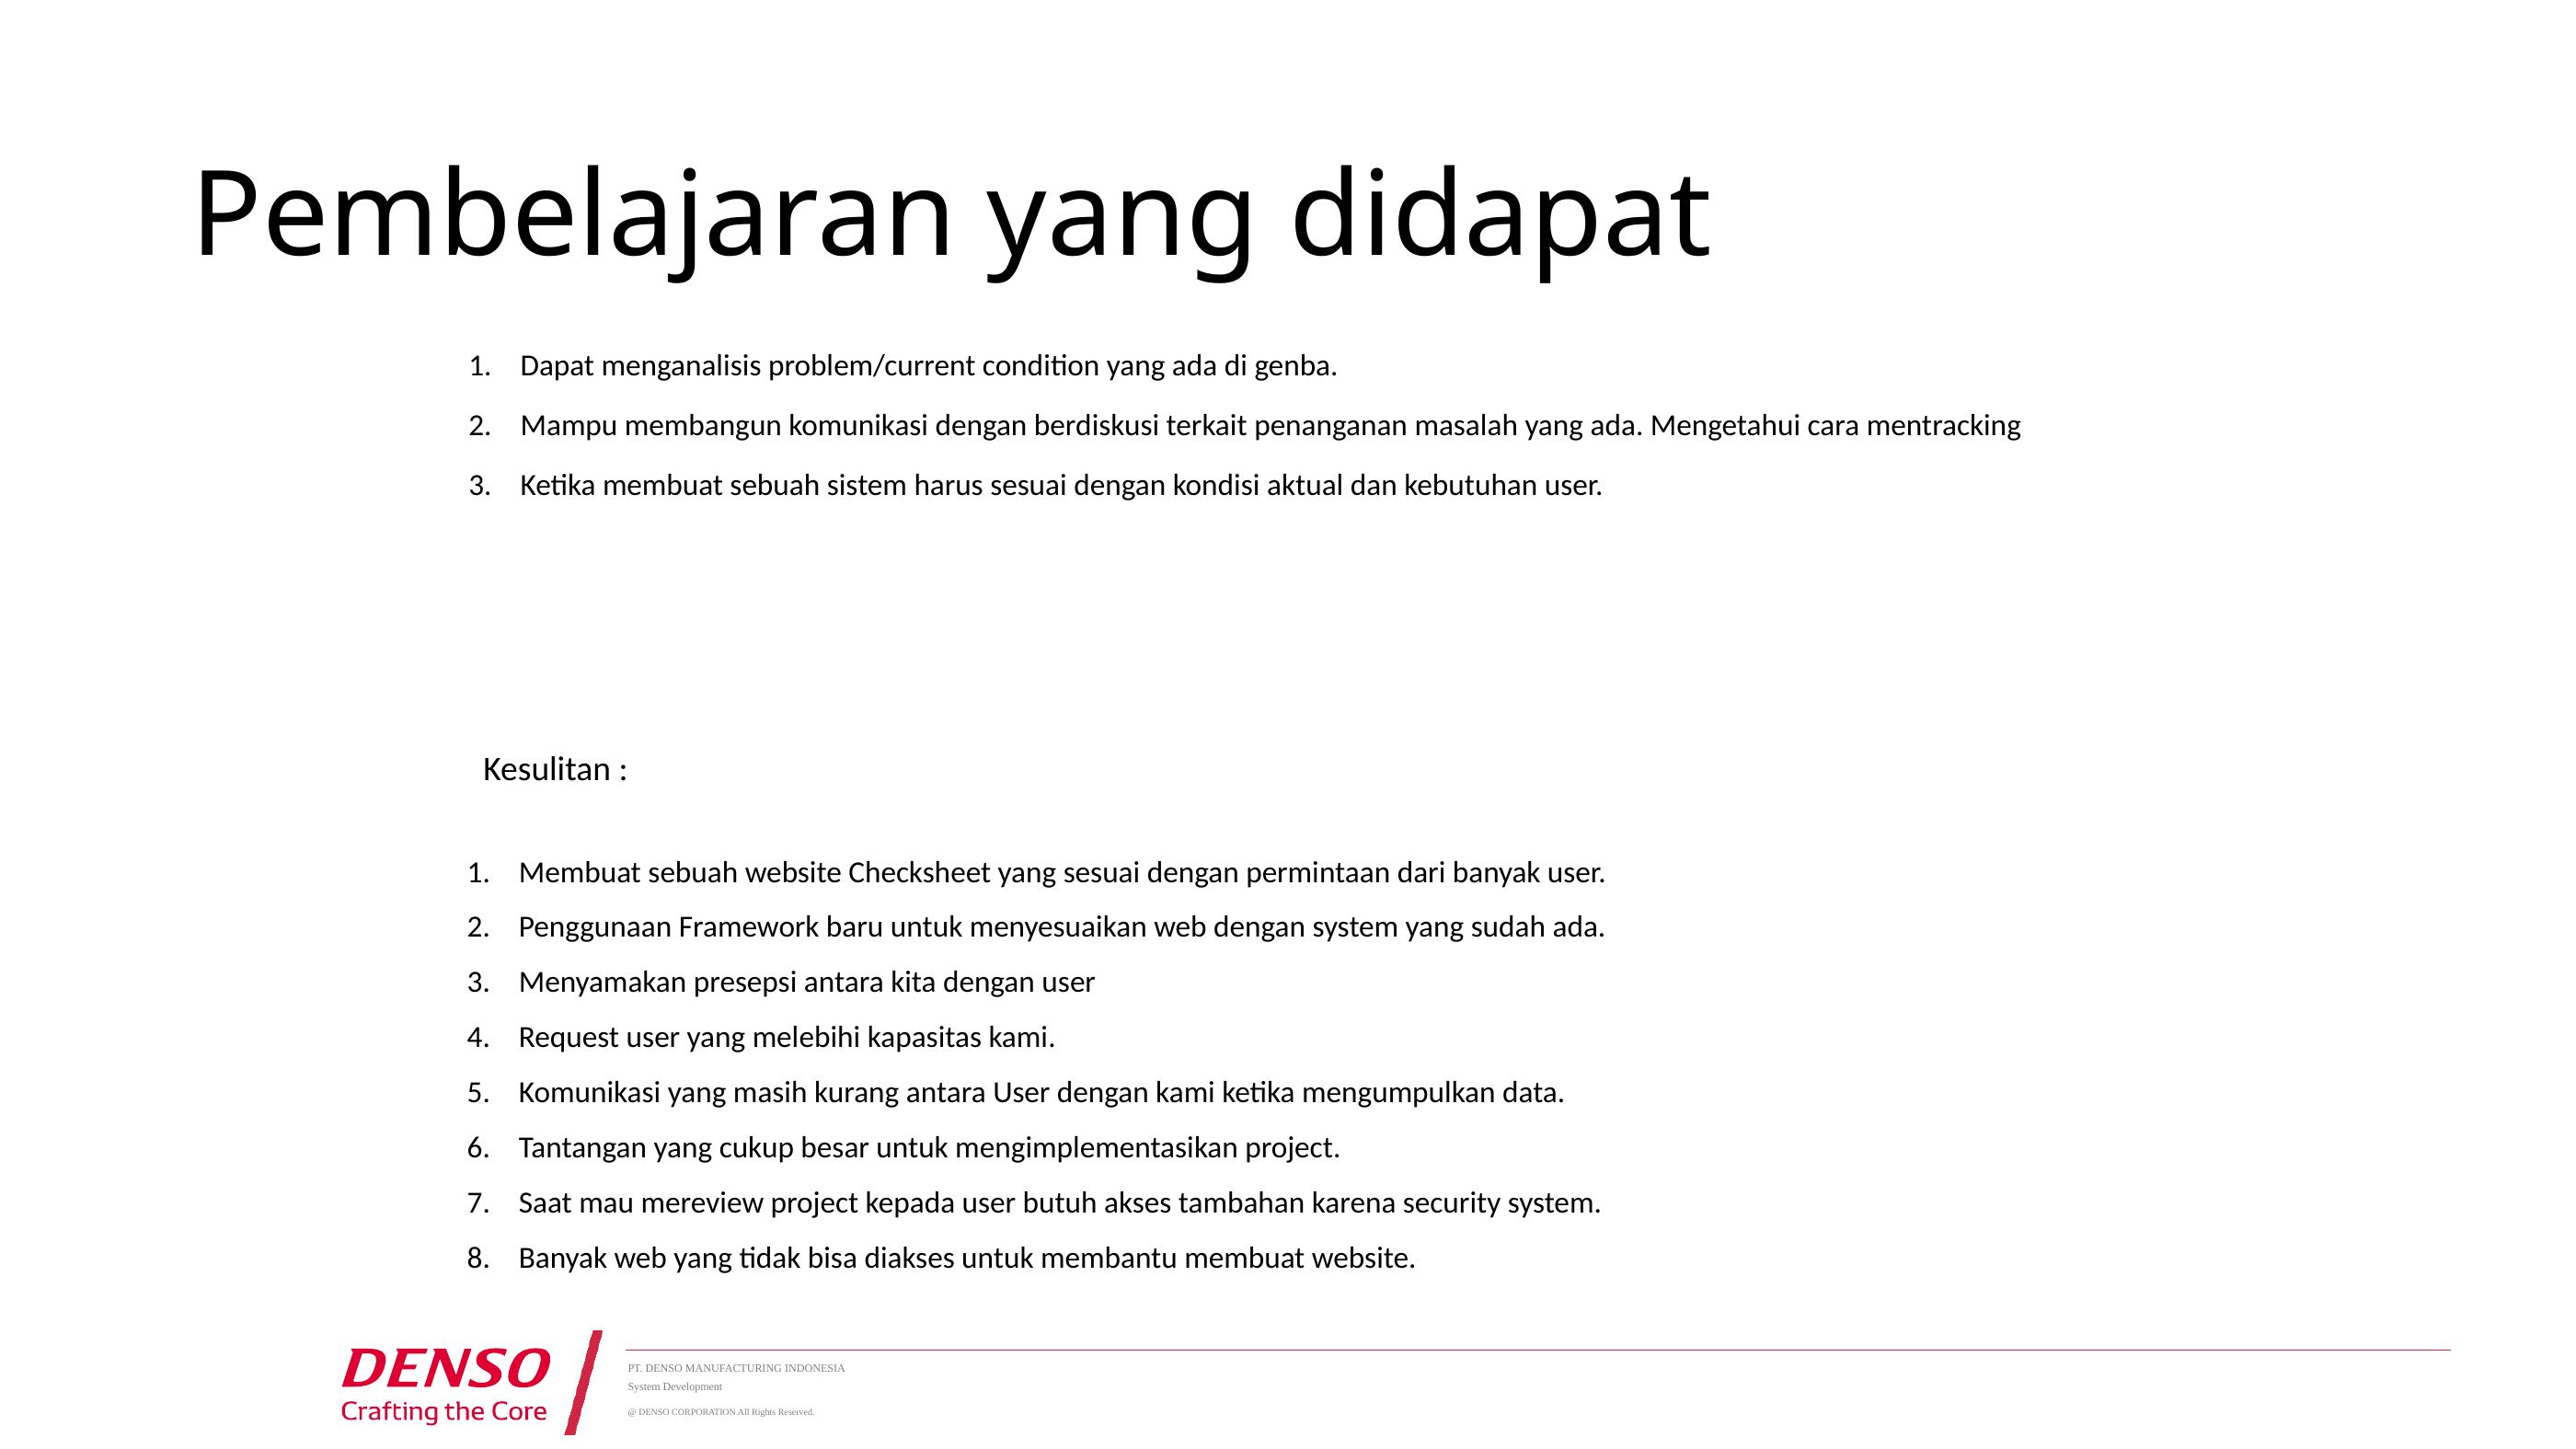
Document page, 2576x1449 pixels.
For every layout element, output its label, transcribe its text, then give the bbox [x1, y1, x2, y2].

text_box Kesulitan : [469, 739, 781, 795]
list Dapat menganalisis problem/current condition yang ada di genba. Mampu membangun komunikasi dengan berdiskusi terkait penanganan masalah yang ada. Mengetahui cara mentracking Ketika membuat sebuah sistem harus sesuai dengan kondisi aktual dan kebutuhan user. [454, 279, 2122, 527]
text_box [341, 1330, 2451, 1435]
title Pembelajaran yang didapat [177, 76, 2399, 358]
text_box Membuat sebuah website Checksheet yang sesuai dengan permintaan dari banyak user. Penggunaan Framework baru untuk menyesuaikan web dengan system yang sudah ada. Menyamakan presepsi antara kita dengan user Request user yang melebihi kapasitas kami. Komunikasi yang masih kurang antara User dengan kami ketika mengumpulkan data. Tantangan yang cukup besar untuk mengimplementasikan project. Saat mau mereview project kepada user butuh akses tambahan karena security system. Banyak web yang tidak bisa diakses untuk membantu membuat website. [453, 826, 2028, 1282]
